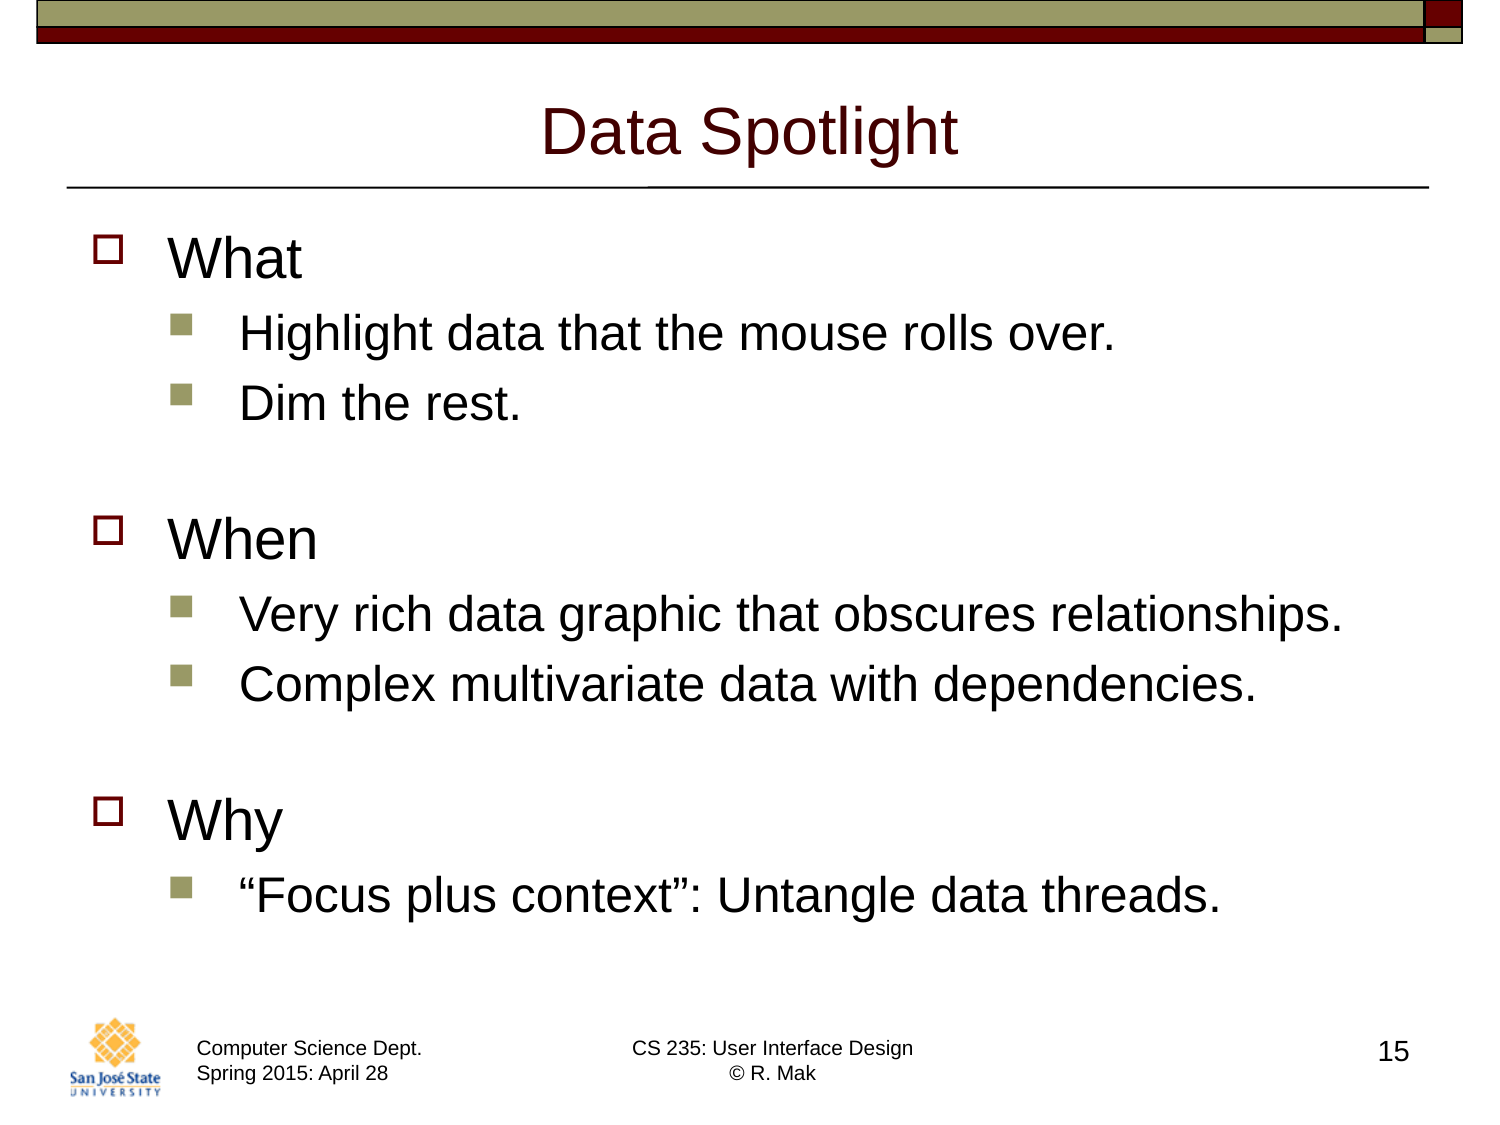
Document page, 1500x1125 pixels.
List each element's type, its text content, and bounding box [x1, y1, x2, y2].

list What Highlight data that the mouse rolls over. Dim the rest. When Very rich data graphic that obscures relationships. Complex multivariate data with dependencies. Why “Focus plus context”: Untangle data threads. [75, 212, 1425, 998]
title Data Spotlight [75, 67, 1425, 175]
picture [60, 1012, 166, 1112]
slide_number 15 [1112, 1025, 1425, 1100]
